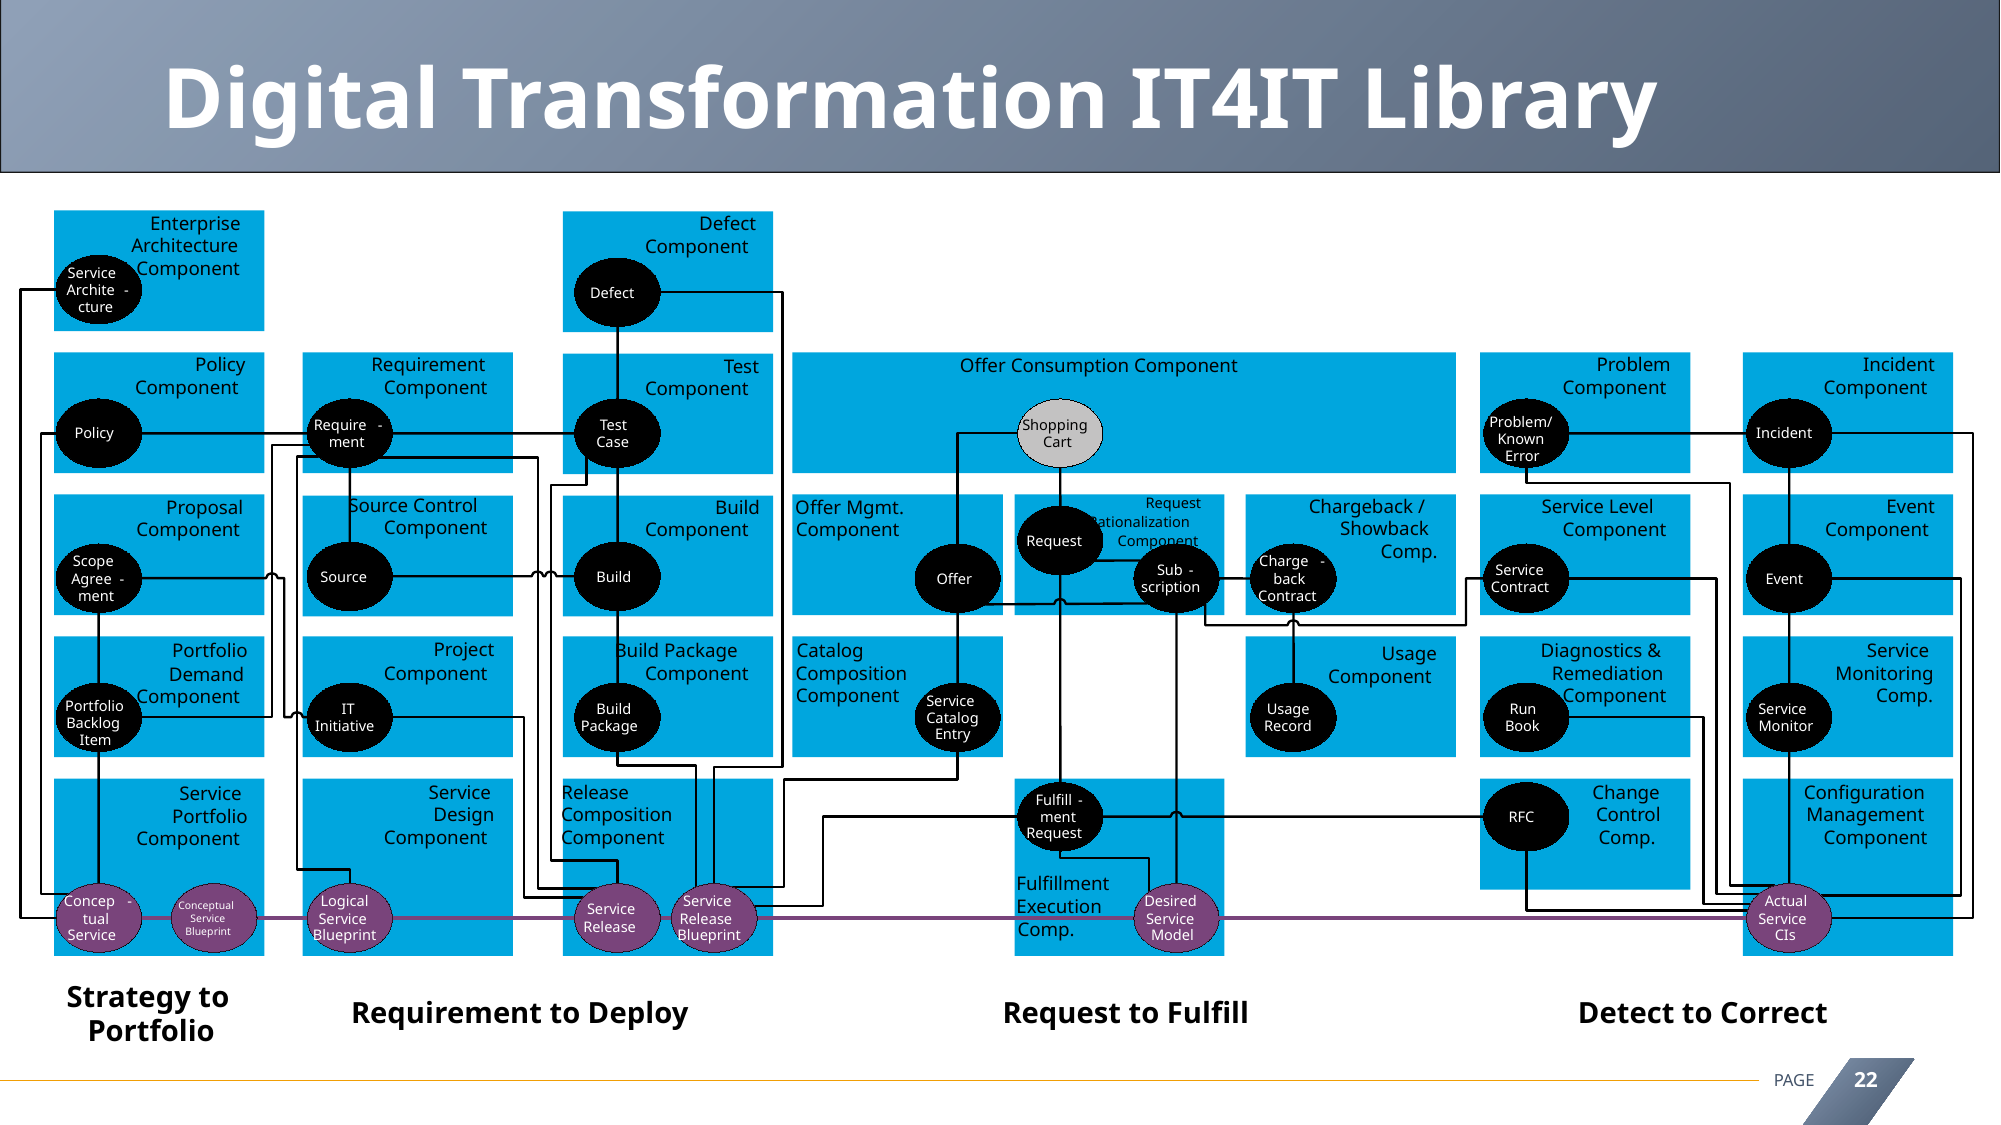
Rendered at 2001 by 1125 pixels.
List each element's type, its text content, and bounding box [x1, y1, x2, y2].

text_box [0, 0, 2000, 174]
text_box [16, 205, 1978, 1061]
text_box Digital Transformation IT4IT Library [0, 27, 1827, 176]
